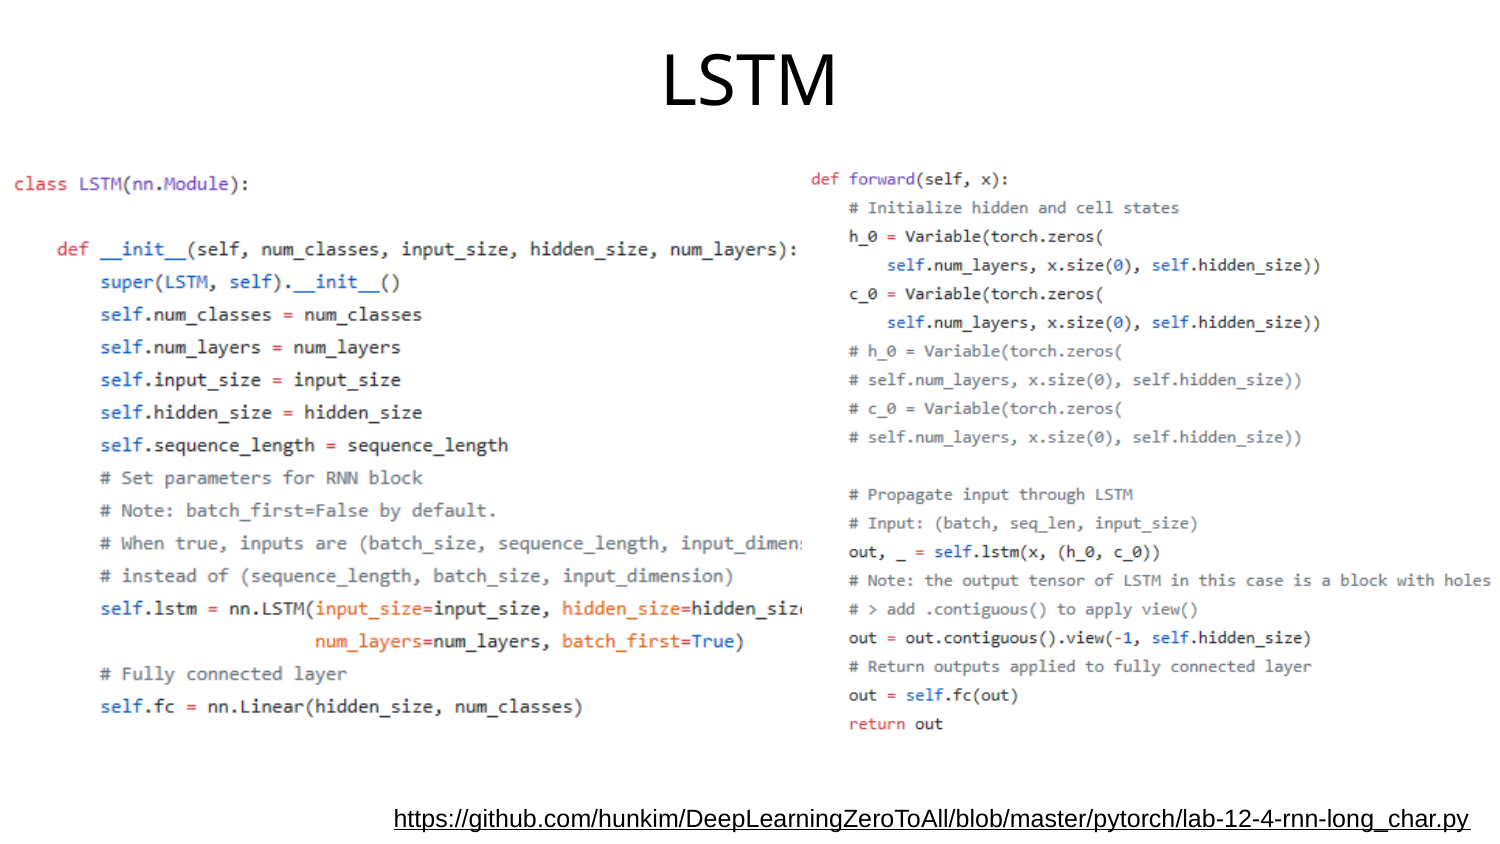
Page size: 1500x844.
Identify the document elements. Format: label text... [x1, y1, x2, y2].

title LSTM [0, 0, 1500, 166]
text_box https://github.com/hunkim/DeepLearningZeroToAll/blob/master/pytorch/lab-12-4-rnn-long_char.py [378, 791, 1500, 844]
picture [0, 167, 1500, 739]
